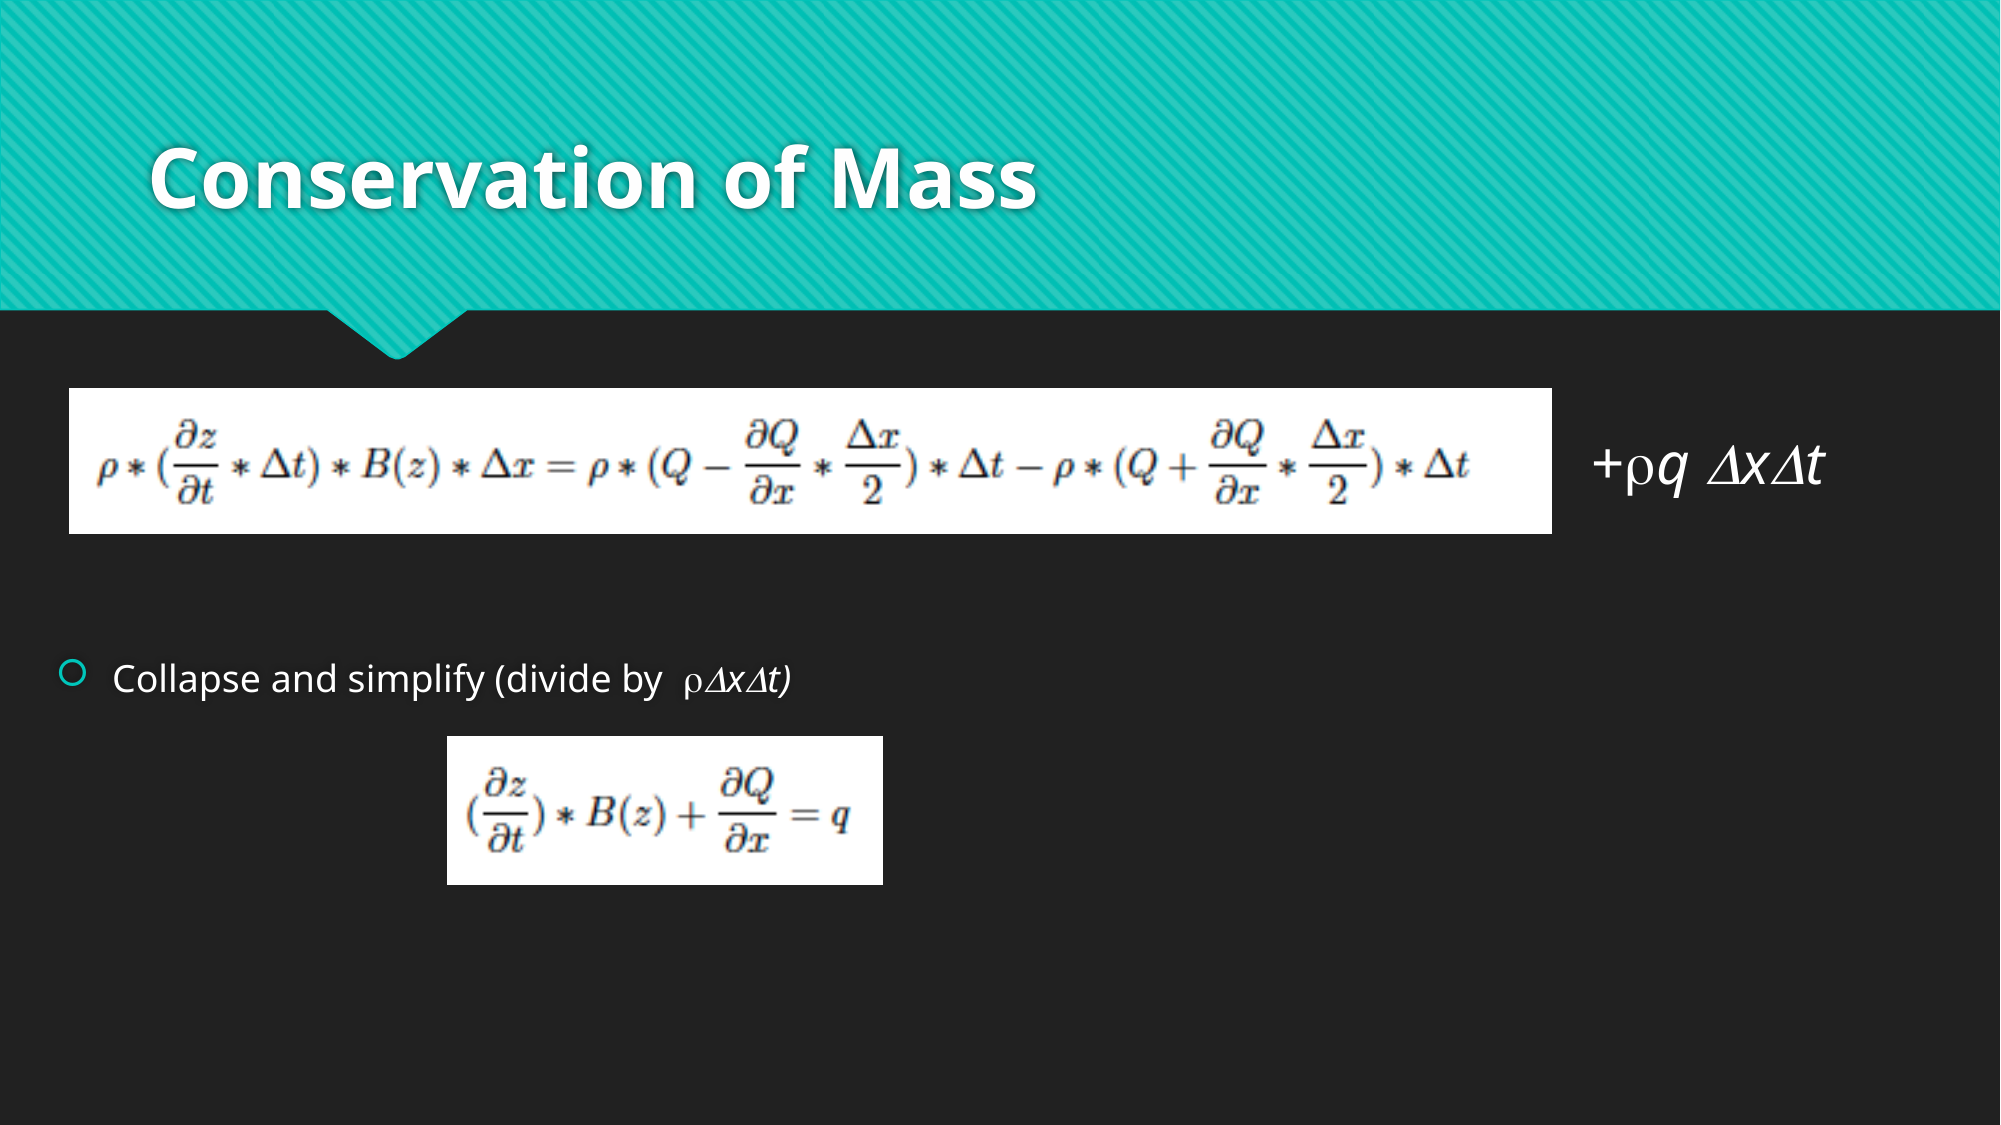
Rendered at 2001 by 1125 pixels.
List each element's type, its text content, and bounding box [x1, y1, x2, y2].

picture [446, 736, 883, 885]
picture [69, 388, 1552, 535]
list Collapse and simplify (divide by rDxDt) [40, 568, 978, 1096]
text_box +rq DxDt [1576, 418, 1966, 504]
title Conservation of Mass [132, 73, 1868, 233]
